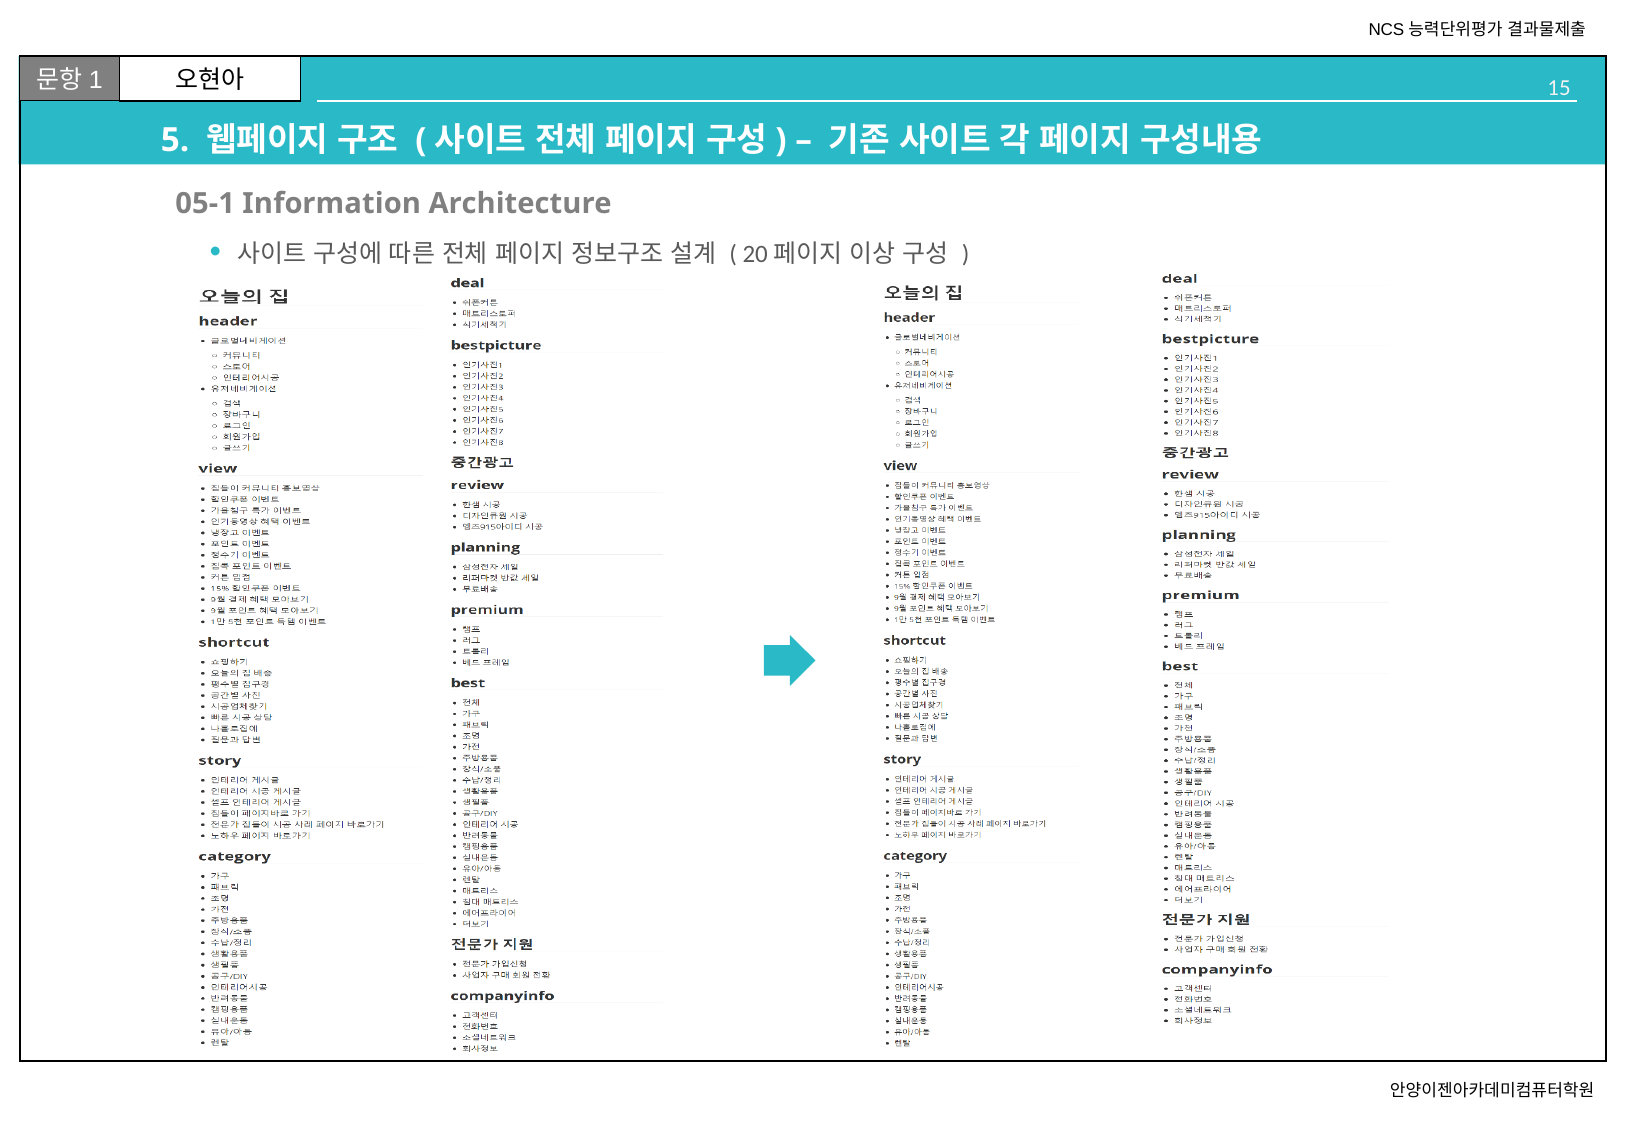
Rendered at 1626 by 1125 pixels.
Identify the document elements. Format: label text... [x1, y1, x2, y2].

title 5. 웹페이지 구조 (사이트 전체 페이지 구성) – 기존 사이트 각 페이지 구성내용 [146, 114, 1460, 166]
list 사이트 구성에 따른 전체 페이지 정보구조 설계 ( 20페이지 이상 구성 ) [194, 227, 1460, 279]
picture [870, 267, 1092, 1054]
subtitle 05-1 Information Architecture [160, 176, 1460, 228]
text_box [762, 632, 817, 689]
picture [1146, 271, 1404, 1054]
picture [183, 267, 677, 1054]
